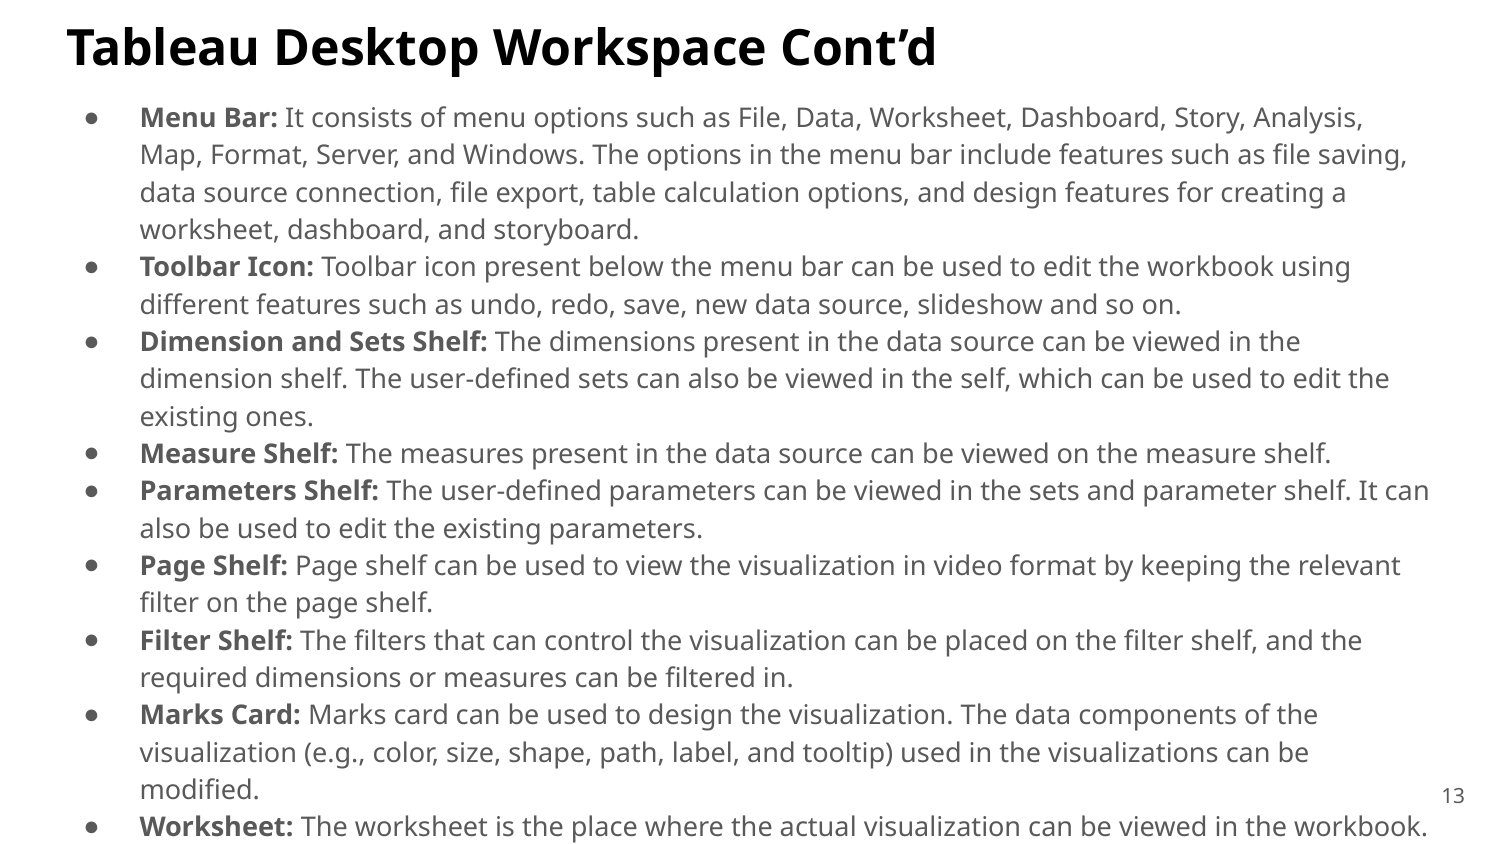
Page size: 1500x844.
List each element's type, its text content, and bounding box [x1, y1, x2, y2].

list Menu Bar: It consists of menu options such as File, Data, Worksheet, Dashboard, Story, Analysis, Map, Format, Server, and Windows. The options in the menu bar include features such as file saving, data source connection, file export, table calculation options, and design features for creating a worksheet, dashboard, and storyboard. Toolbar Icon: Toolbar icon present below the menu bar can be used to edit the workbook using different features such as undo, redo, save, new data source, slideshow and so on. Dimension and Sets Shelf: The dimensions present in the data source can be viewed in the dimension shelf. The user-defined sets can also be viewed in the self, which can be used to edit the existing ones. Measure Shelf: The measures present in the data source can be viewed on the measure shelf. Parameters Shelf: The user-defined parameters can be viewed in the sets and parameter shelf. It can also be used to edit the existing parameters. Page Shelf: Page shelf can be used to view the visualization in video format by keeping the relevant filter on the page shelf. Filter Shelf: The filters that can control the visualization can be placed on the filter shelf, and the required dimensions or measures can be filtered in. Marks Card: Marks card can be used to design the visualization. The data components of the visualization (e.g., color, size, shape, path, label, and tooltip) used in the visualizations can be modified. Worksheet: The worksheet is the place where the actual visualization can be viewed in the workbook. The design and functionalities of the visual can be viewed in the worksheet. [49, 80, 1448, 844]
title Tableau Desktop Workspace Cont’d [51, 0, 1449, 95]
slide_number 13 [1389, 764, 1480, 830]
